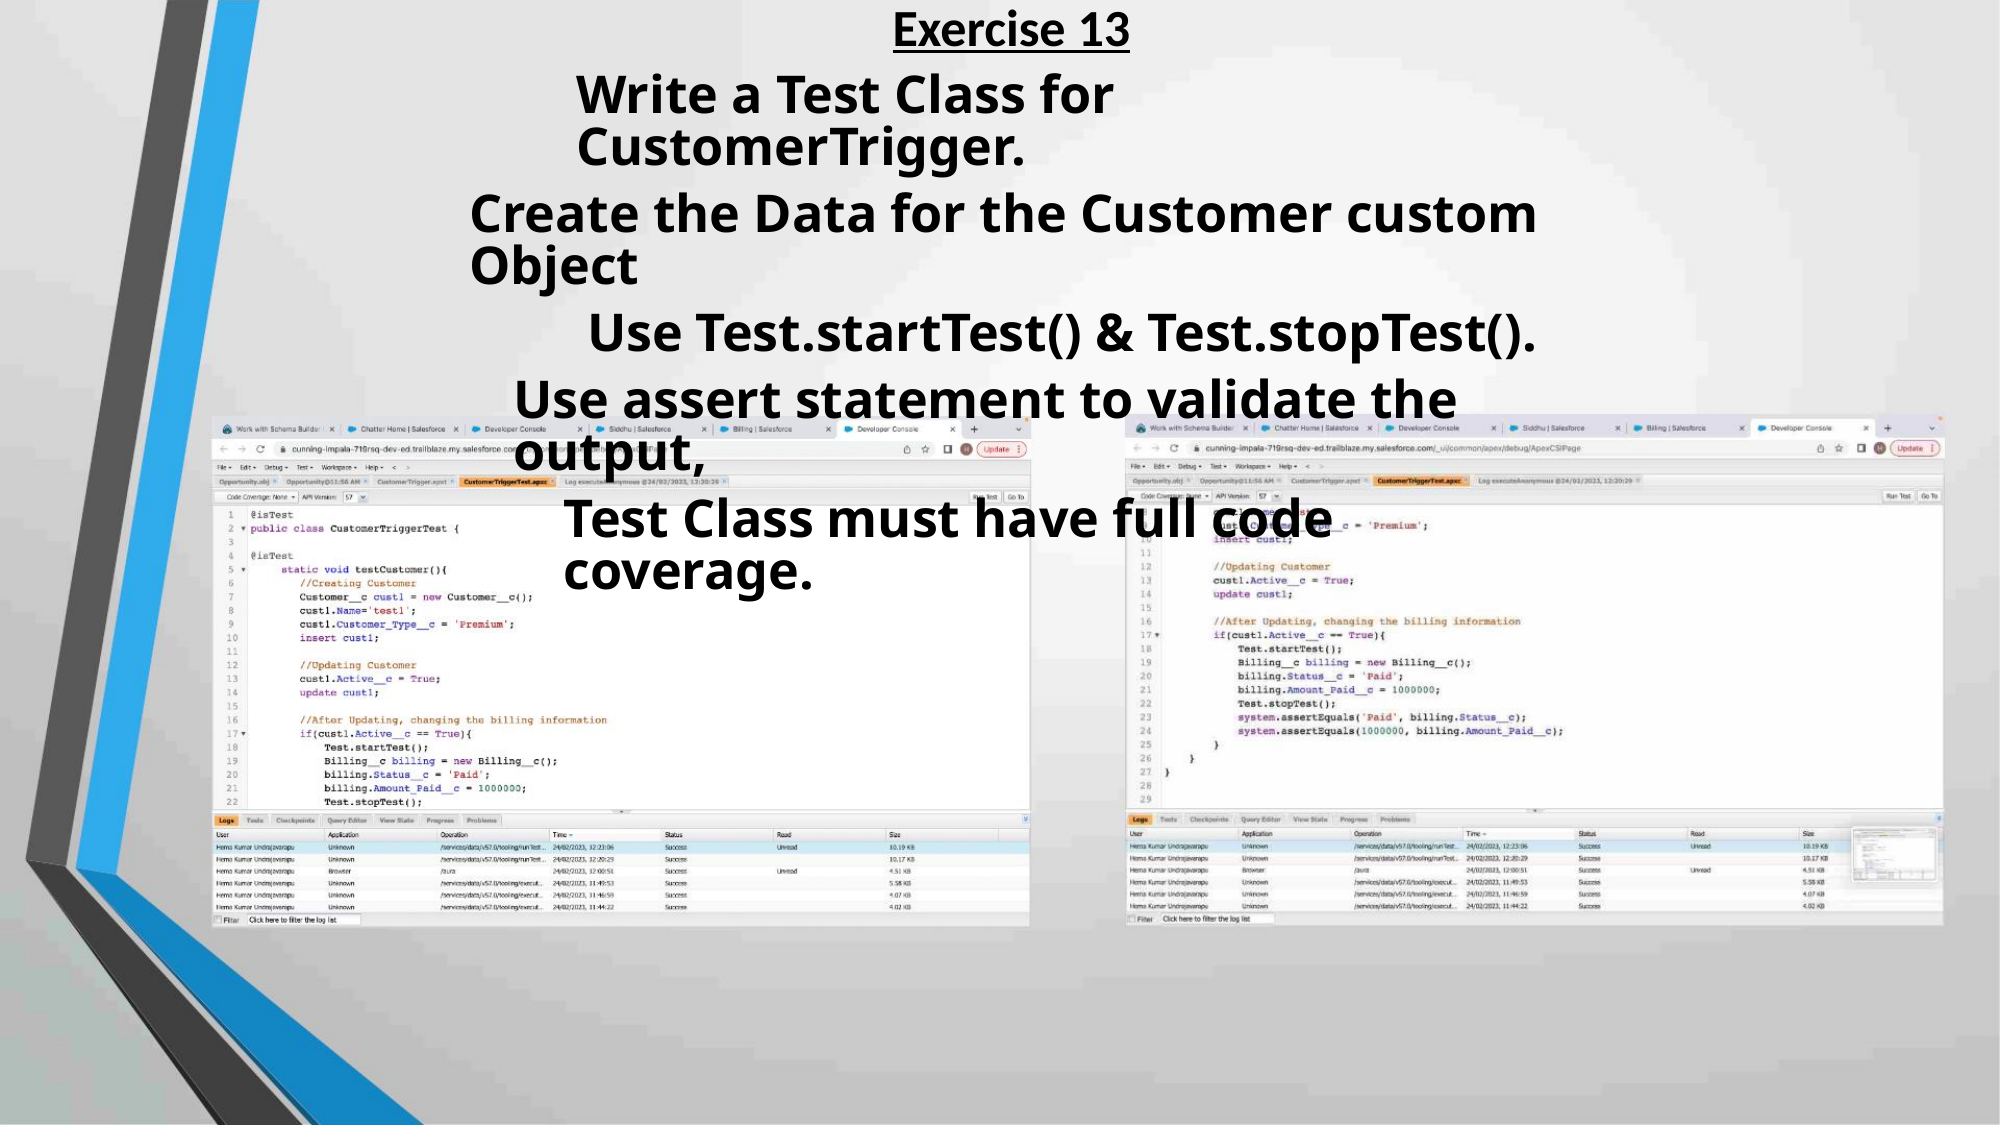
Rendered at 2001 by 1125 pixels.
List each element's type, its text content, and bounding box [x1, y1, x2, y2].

text_box Exercise 13 [892, 4, 1158, 57]
text_box Write a Test Class for CustomerTrigger. Create the Data for the Customer custom Object Use Test.startTest() & Test.stopTest(). Use assert statement to validate the output, Test Class must have full code coverage. [469, 72, 1577, 600]
text_box [0, 0, 2000, 1125]
